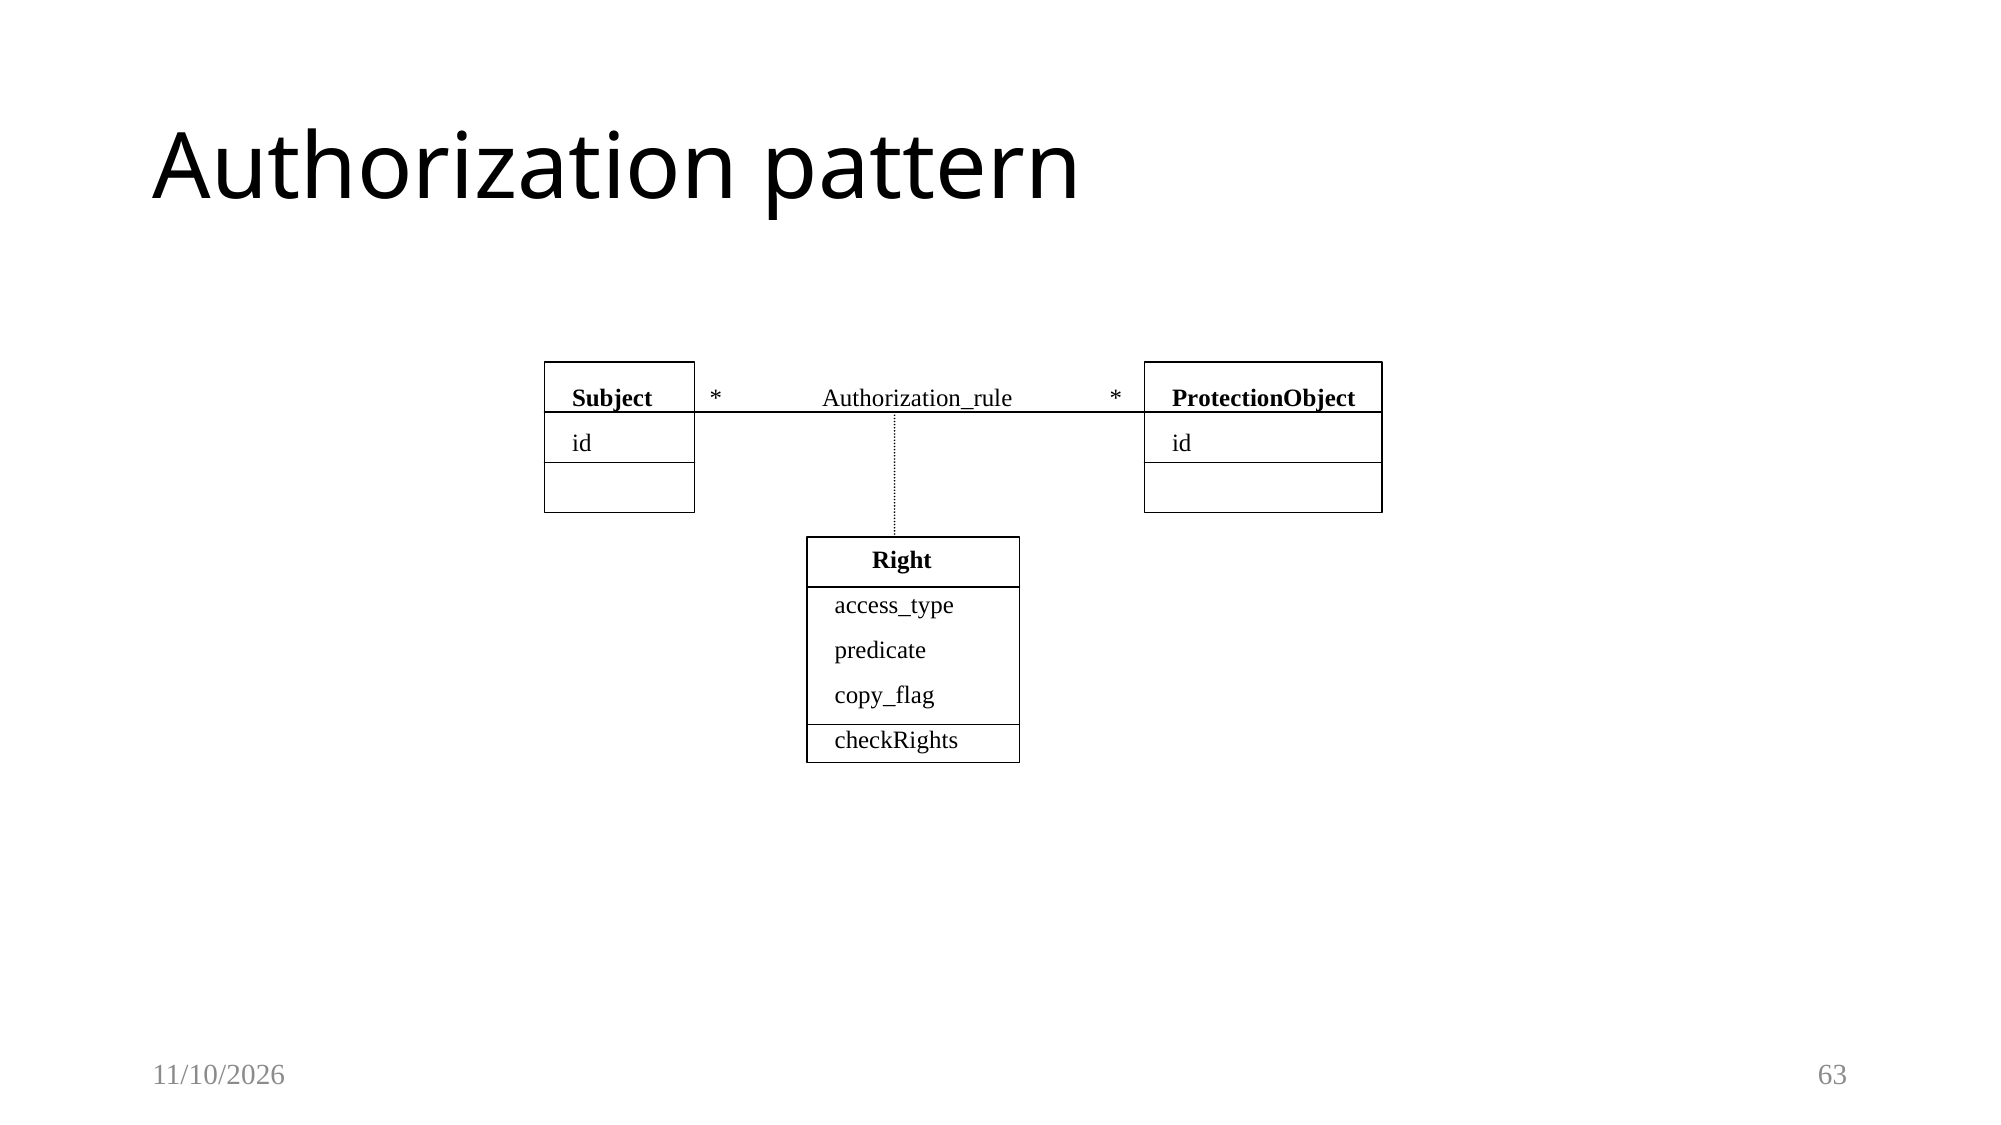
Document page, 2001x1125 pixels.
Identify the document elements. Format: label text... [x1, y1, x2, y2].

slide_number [137, 1042, 588, 1103]
picture [542, 360, 1459, 765]
slide_number 63 [1412, 1042, 1863, 1103]
title Authorization pattern [137, 59, 1863, 278]
